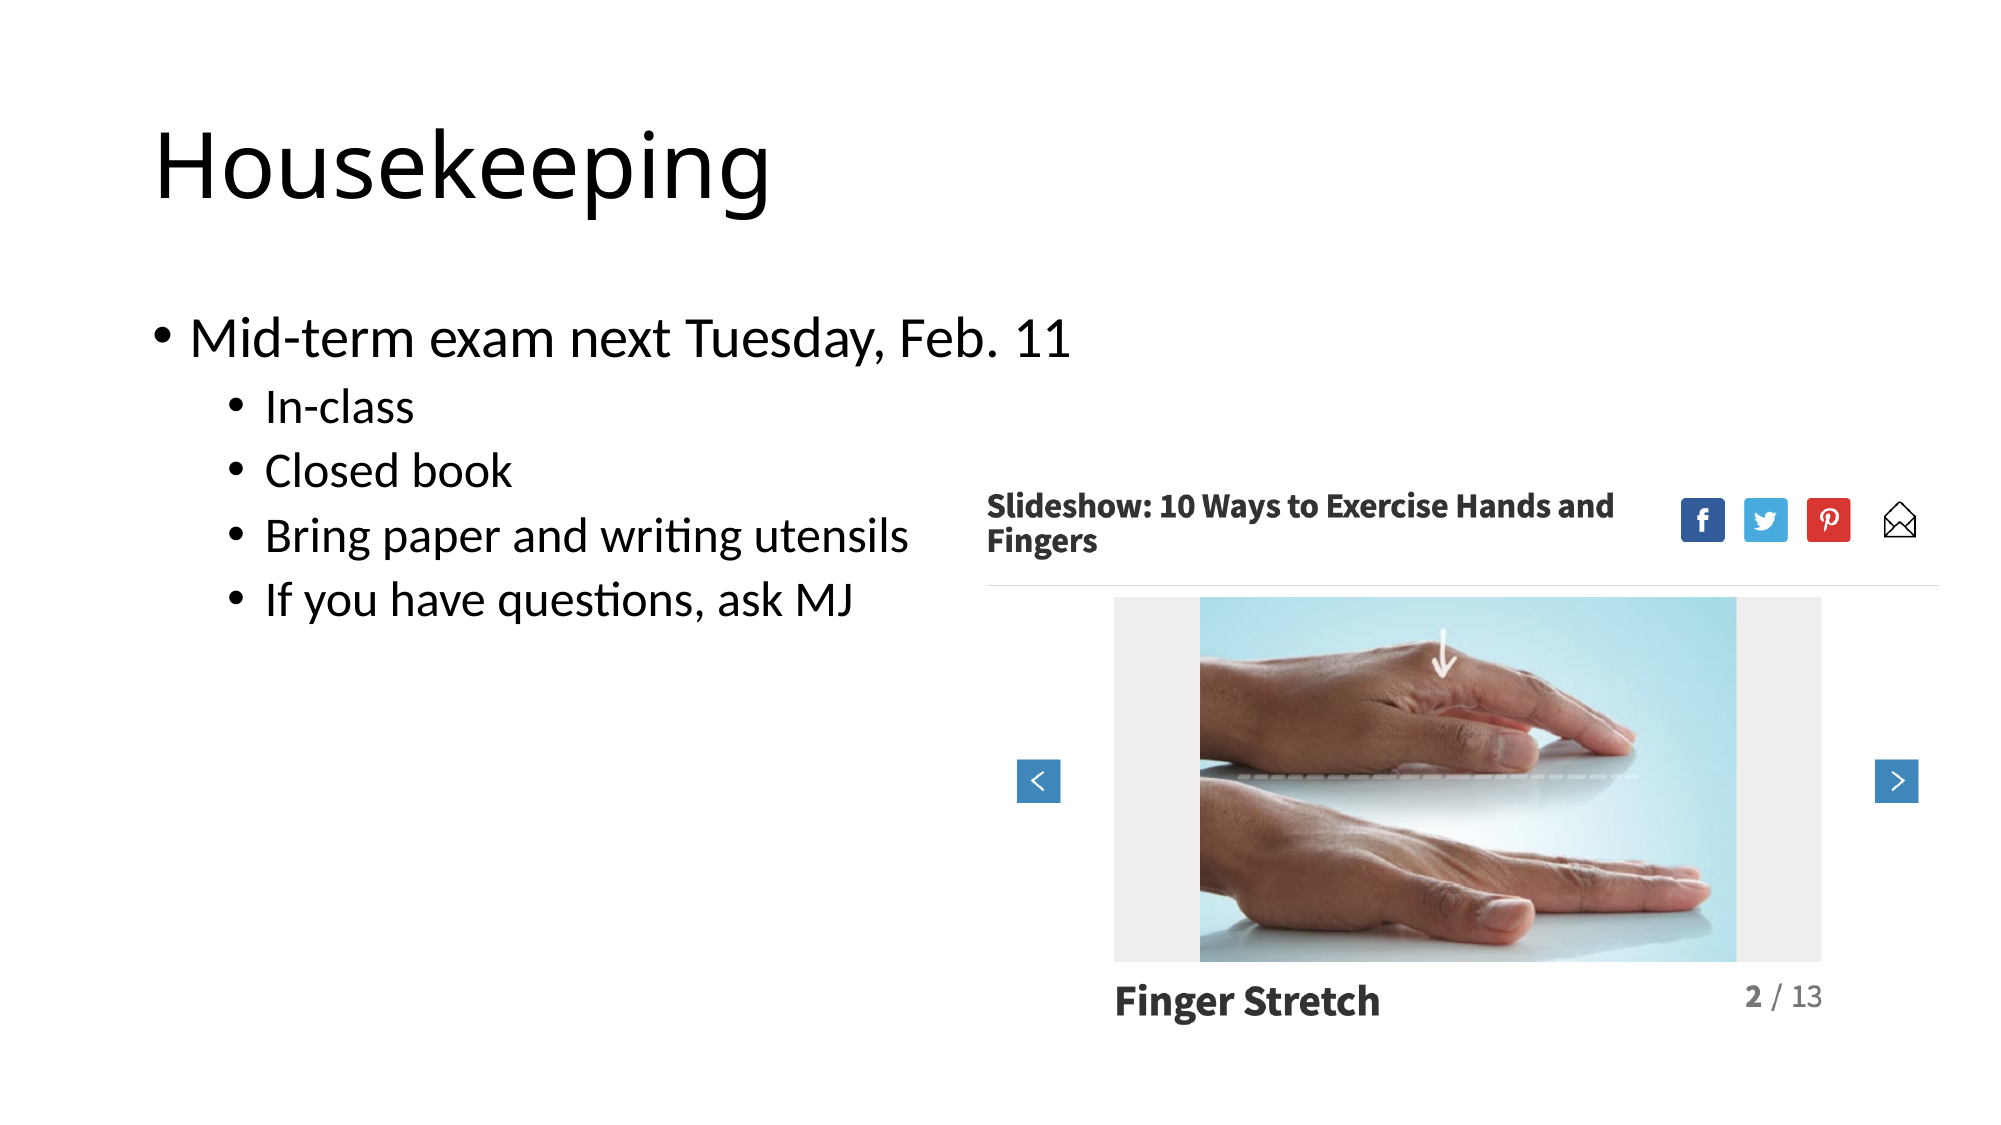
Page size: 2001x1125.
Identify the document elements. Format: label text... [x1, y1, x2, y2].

list Mid-term exam next Tuesday, Feb. 11 In-class Closed book Bring paper and writing utensils If you have questions, ask MJ [137, 299, 1863, 1014]
picture [972, 480, 1939, 1036]
title Housekeeping [137, 59, 1863, 278]
